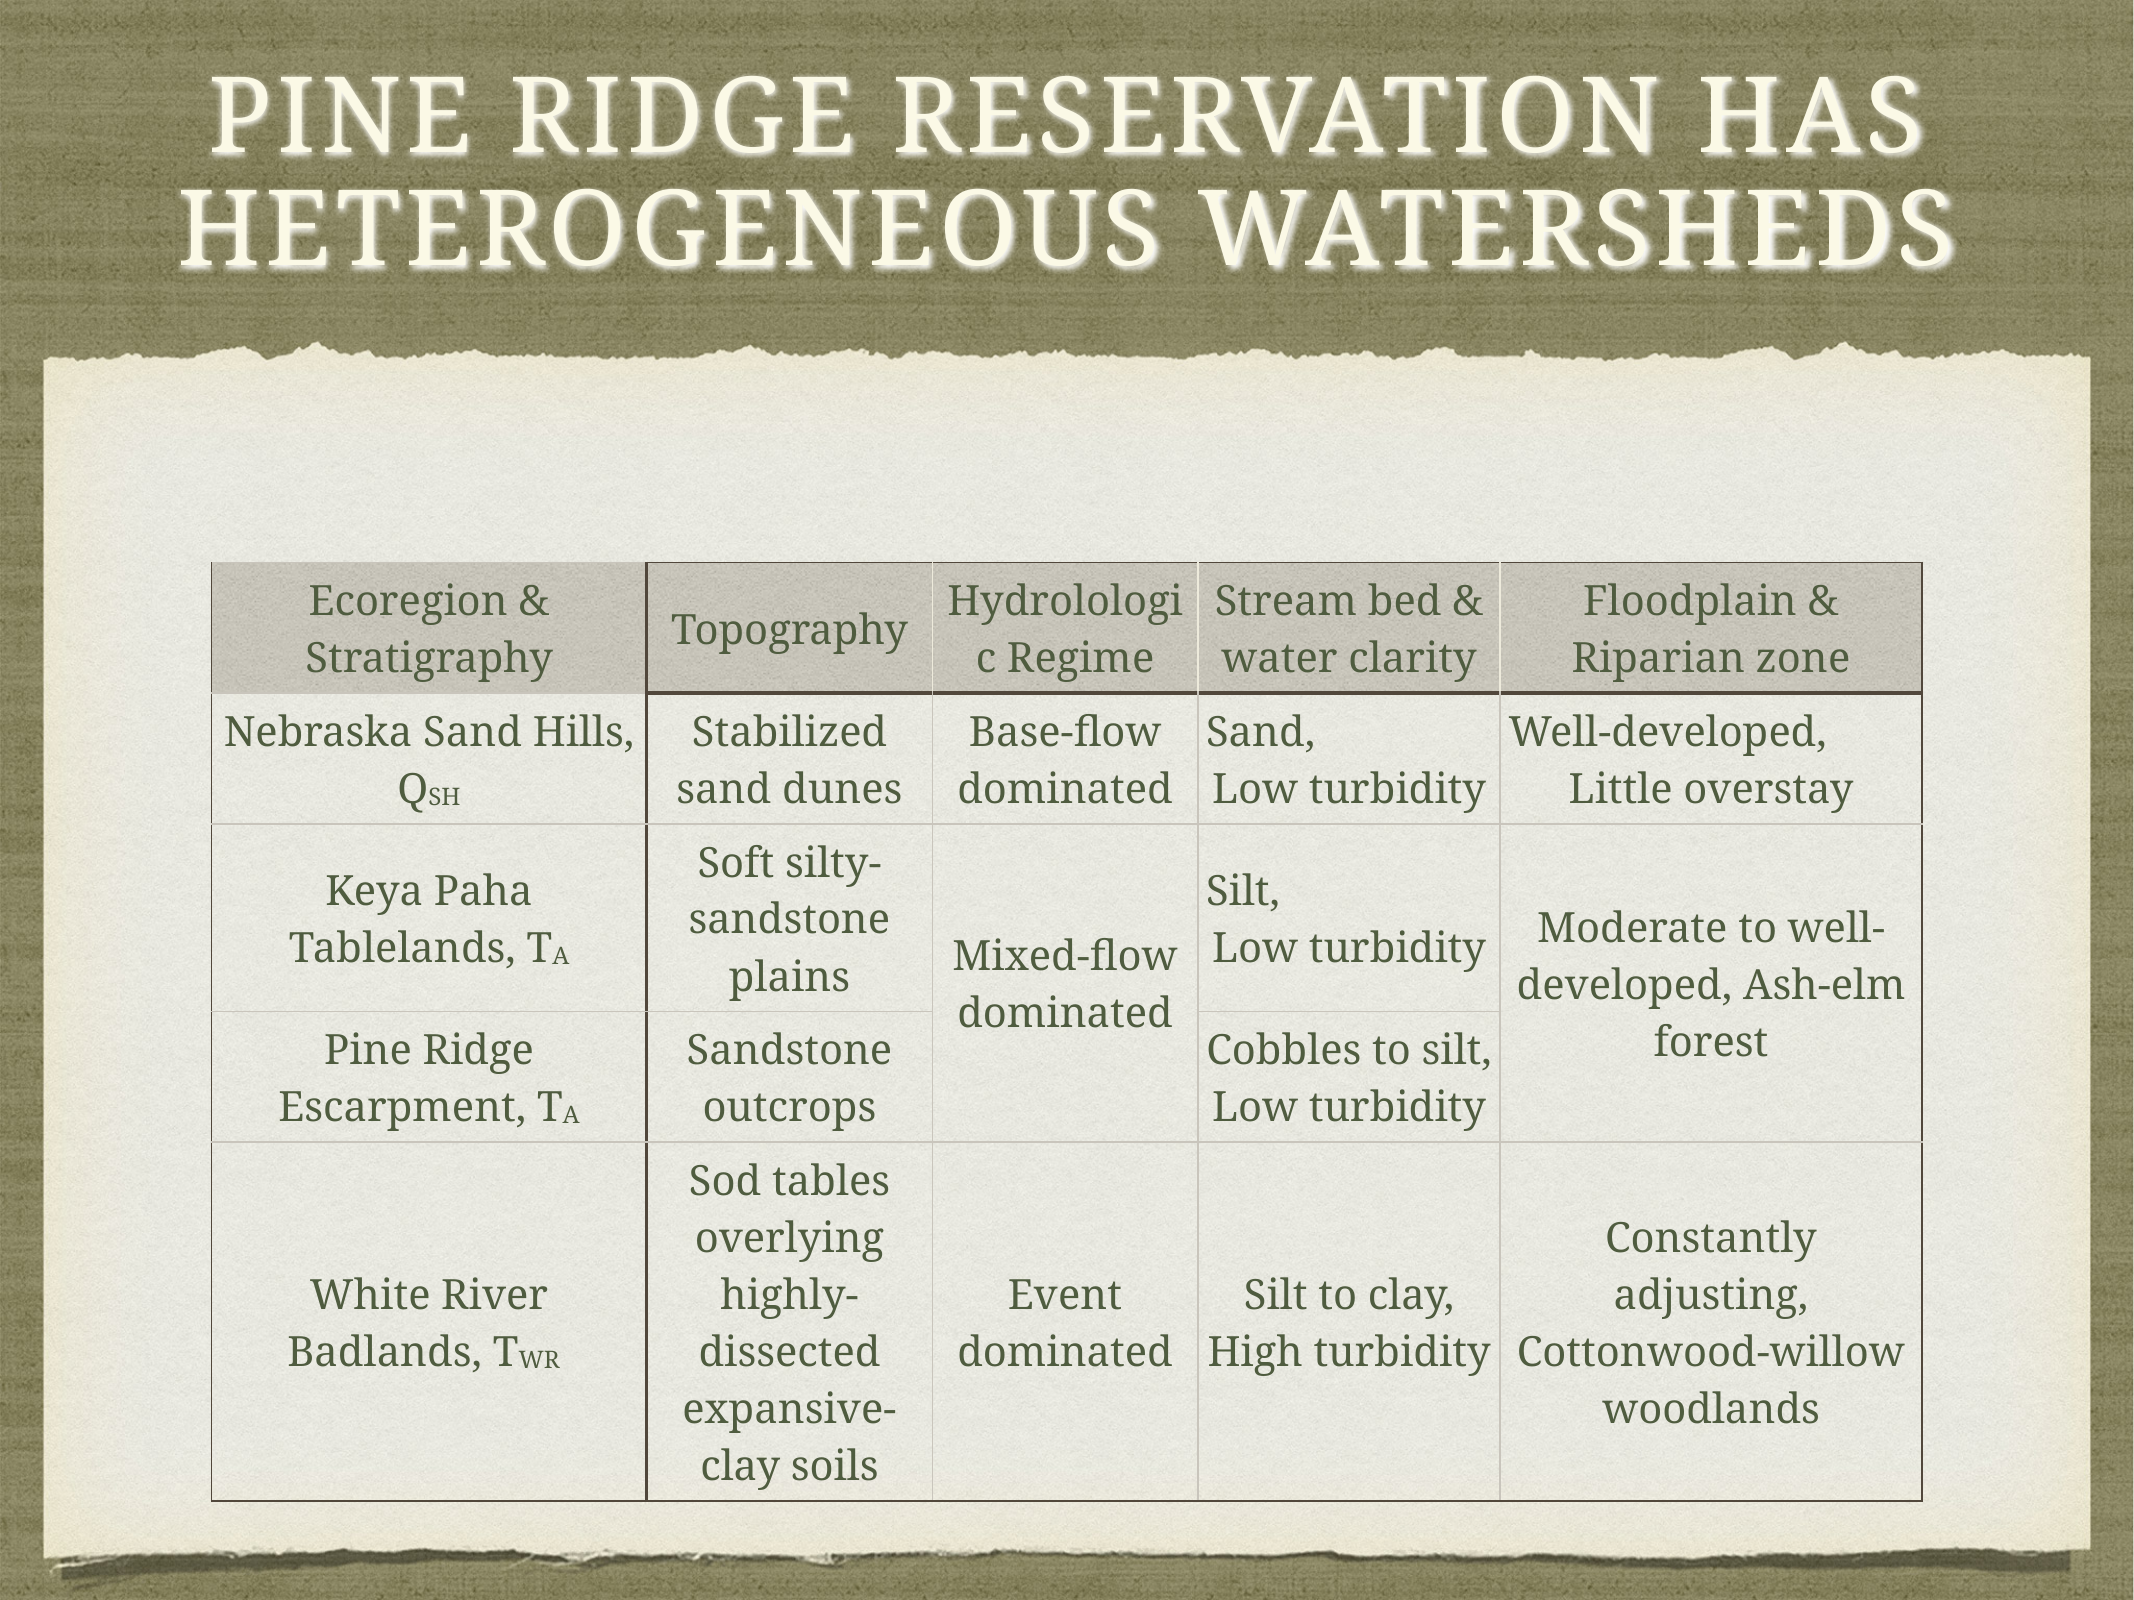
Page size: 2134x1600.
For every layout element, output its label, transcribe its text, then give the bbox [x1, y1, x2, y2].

table_cell Nebraska Sand Hills, QSH [212, 694, 645, 823]
table_cell Moderate to well-developed, Ash-elm forest [1501, 825, 1921, 1141]
table_header Topography [648, 563, 932, 691]
table_cell Stabilized sand dunes [648, 695, 932, 823]
table_header Hydrolologic Regime [933, 563, 1197, 691]
table_header Floodplain & Riparian zone [1501, 563, 1921, 691]
table_header Ecoregion & Stratigraphy [212, 563, 645, 692]
table_cell Soft silty-sandstone plains [648, 825, 932, 1011]
table_cell Pine Ridge Escarpment, TA [212, 1012, 645, 1141]
table_cell Well-developed, Little overstay [1501, 695, 1921, 823]
table_cell Cobbles to silt, Low turbidity [1199, 1012, 1499, 1141]
table_cell Constantly adjusting, Cottonwood-willow woodlands [1501, 1143, 1921, 1500]
table_cell Silt to clay, High turbidity [1199, 1143, 1499, 1500]
table_header Stream bed & water clarity [1199, 563, 1499, 691]
table_cell Sand, Low turbidity [1199, 695, 1499, 823]
table_cell Silt, Low turbidity [1199, 825, 1499, 1011]
title Pine Ridge Reservation has Heterogeneous Watersheds [134, 7, 1999, 343]
table_cell Sod tables overlying highly- dissected expansive-clay soils [648, 1143, 932, 1500]
table_cell Keya Paha Tablelands, TA [212, 825, 645, 1011]
picture [0, 0, 2134, 1600]
table_cell Event dominated [933, 1143, 1197, 1500]
table_cell Mixed-flow dominated [933, 825, 1197, 1141]
table_cell Base-flow dominated [933, 695, 1197, 823]
table_cell Sandstone outcrops [648, 1012, 932, 1141]
table_cell White River Badlands, TWR [212, 1143, 645, 1500]
